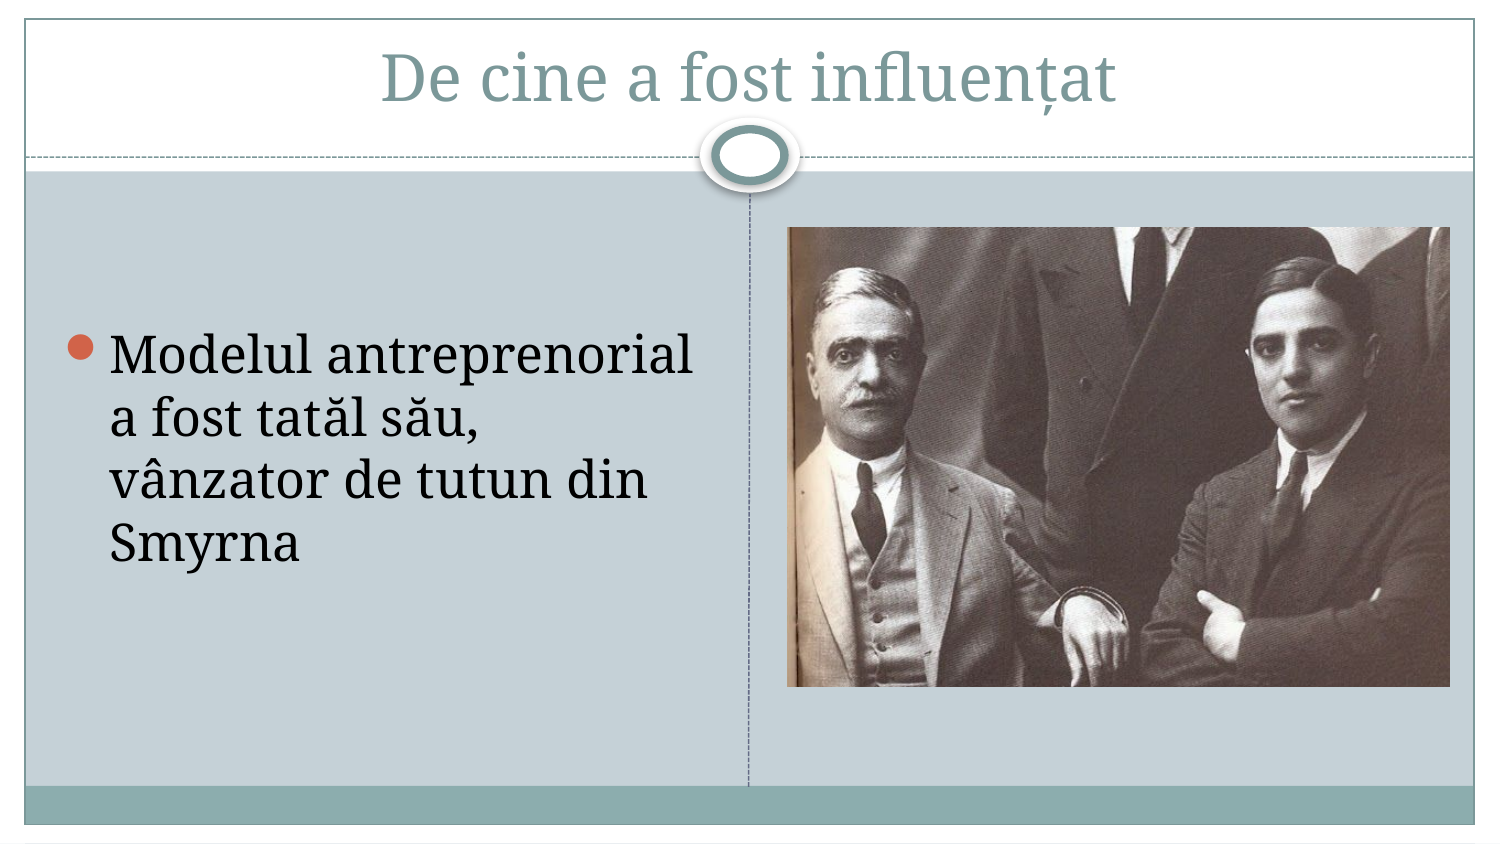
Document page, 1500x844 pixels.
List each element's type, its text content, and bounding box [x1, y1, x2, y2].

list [787, 227, 1451, 687]
list Modelul antreprenorial a fost tatăl său, vânzator de tutun din Smyrna [49, 168, 712, 745]
title De cine a fost influențat [49, 28, 1450, 122]
